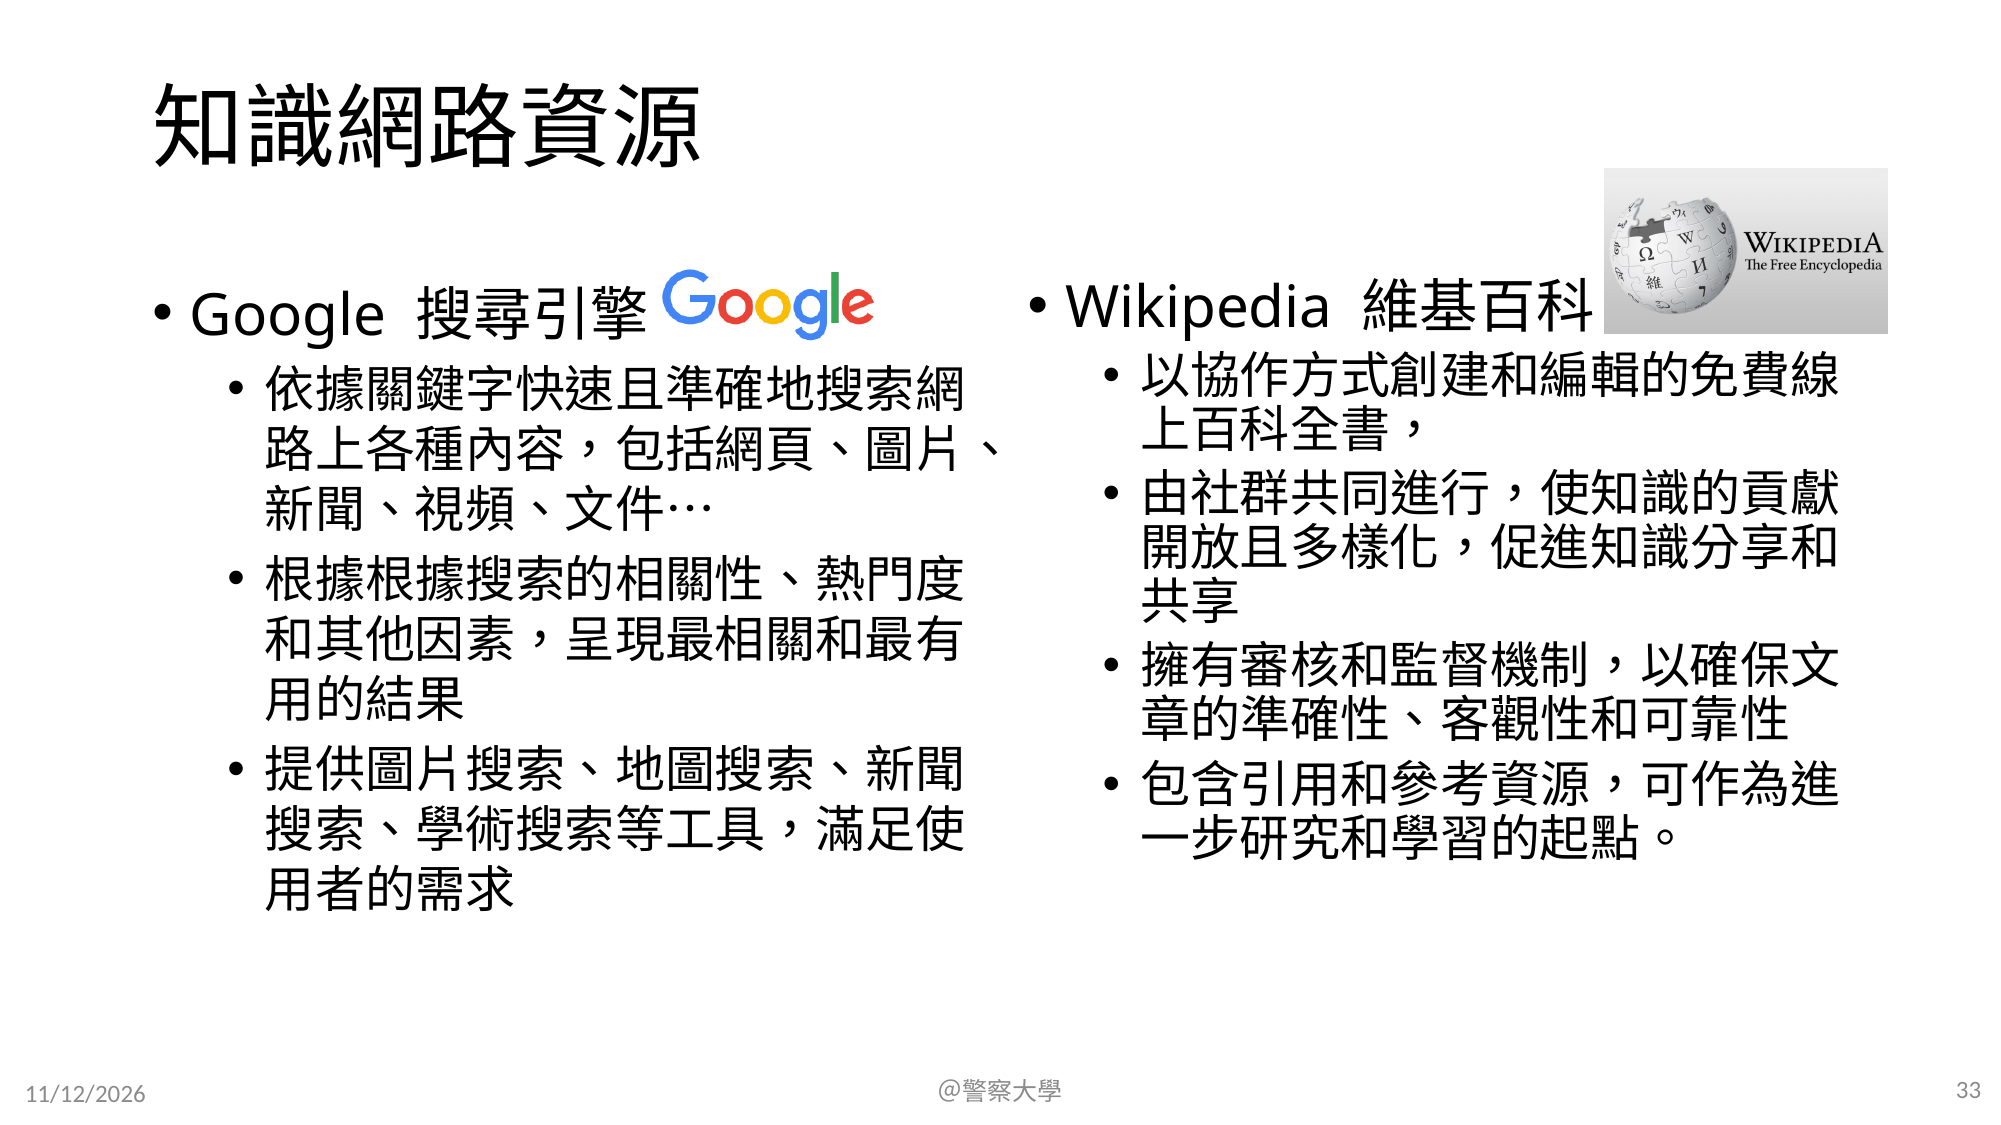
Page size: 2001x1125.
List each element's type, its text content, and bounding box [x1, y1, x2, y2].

slide_number 33 [1546, 1058, 1997, 1119]
list Wikipedia 維基百科 以協作方式創建和編輯的免費線上百科全書， 由社群共同進行，使知識的貢獻開放且多樣化，促進知識分享和共享 擁有審核和監督機制，以確保文章的準確性、客觀性和可靠性 包含引用和參考資源，可作為進一步研究和學習的起點。 [1012, 269, 1863, 1043]
title 知識網路資源 [137, 22, 1863, 240]
picture [662, 269, 875, 342]
footer ＠警察大學 [662, 1060, 1338, 1121]
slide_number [9, 1062, 460, 1123]
list Google 搜尋引擎 依據關鍵字快速且準確地搜索網路上各種內容，包括網頁、圖片、新聞、視頻、文件… 根據根據搜索的相關性、熱門度和其他因素，呈現最相關和最有用的結果 提供圖片搜索、地圖搜索、新聞搜索、學術搜索等工具，滿足使用者的需求 [137, 269, 988, 1043]
picture [1604, 168, 1888, 334]
